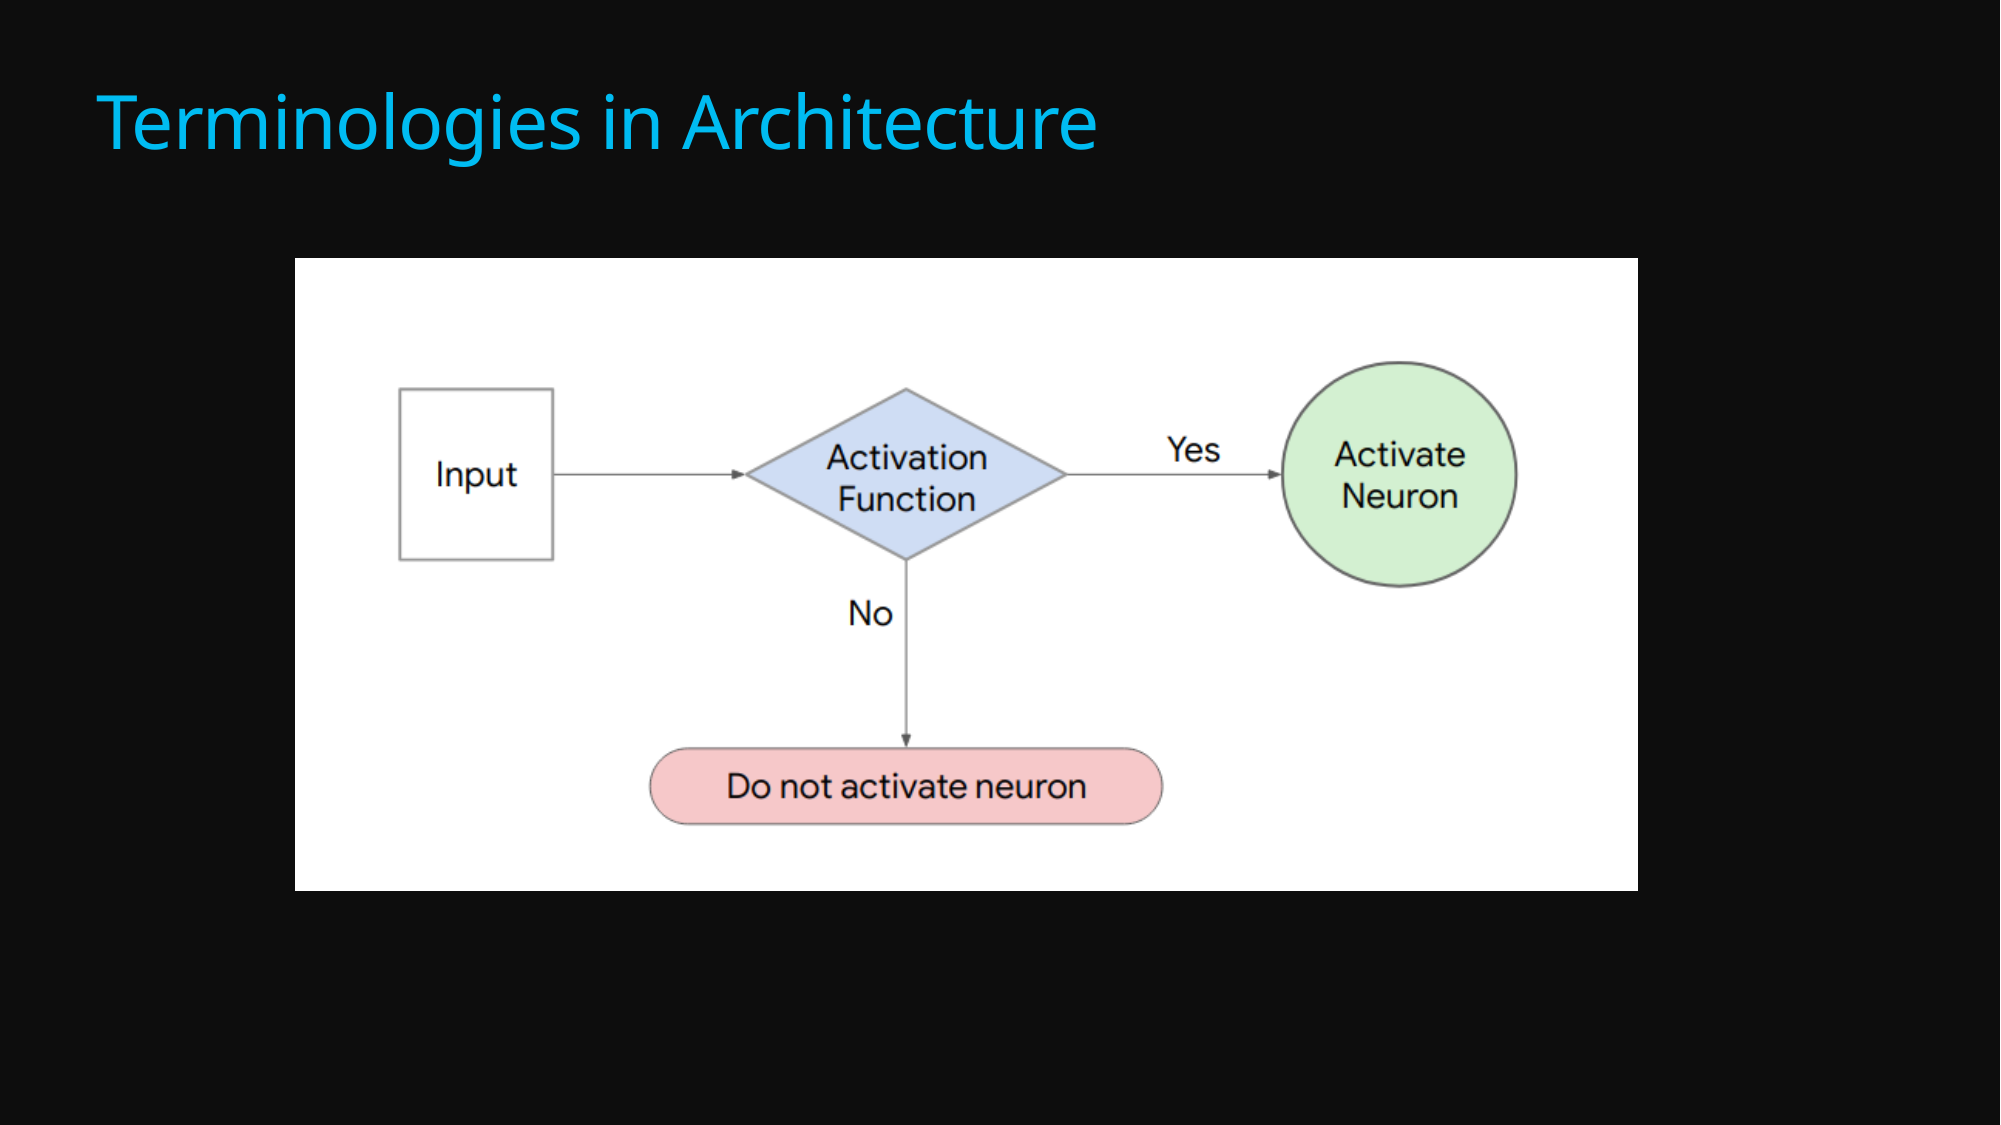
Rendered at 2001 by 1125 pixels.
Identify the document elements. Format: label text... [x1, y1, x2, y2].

picture [295, 258, 1638, 892]
title Terminologies in Architecture [96, 75, 1904, 166]
